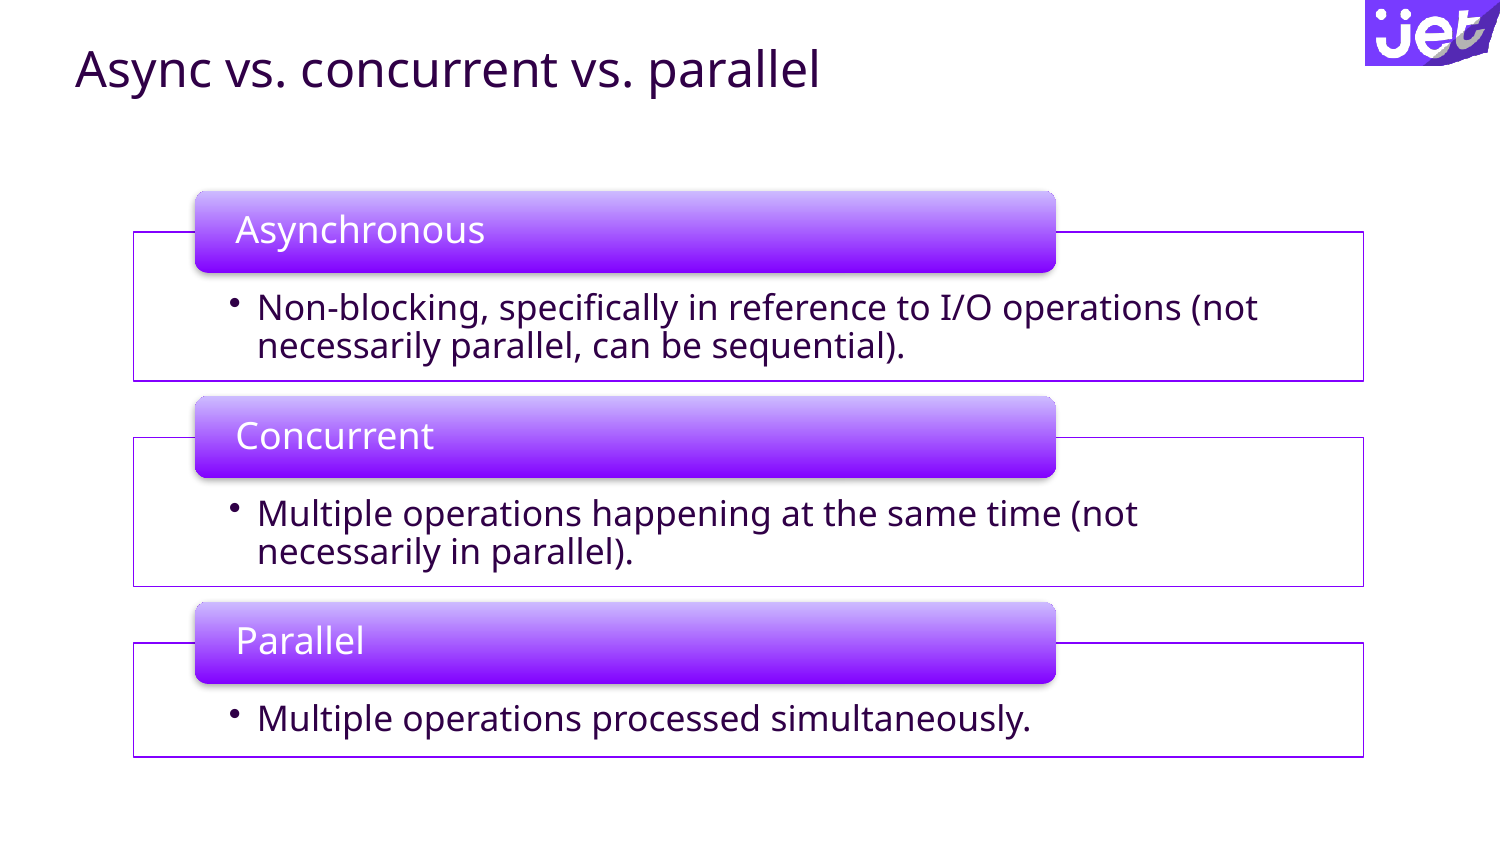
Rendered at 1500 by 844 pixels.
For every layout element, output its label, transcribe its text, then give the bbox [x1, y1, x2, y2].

title Async vs. concurrent vs. parallel [38, 36, 1299, 178]
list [133, 178, 1364, 770]
